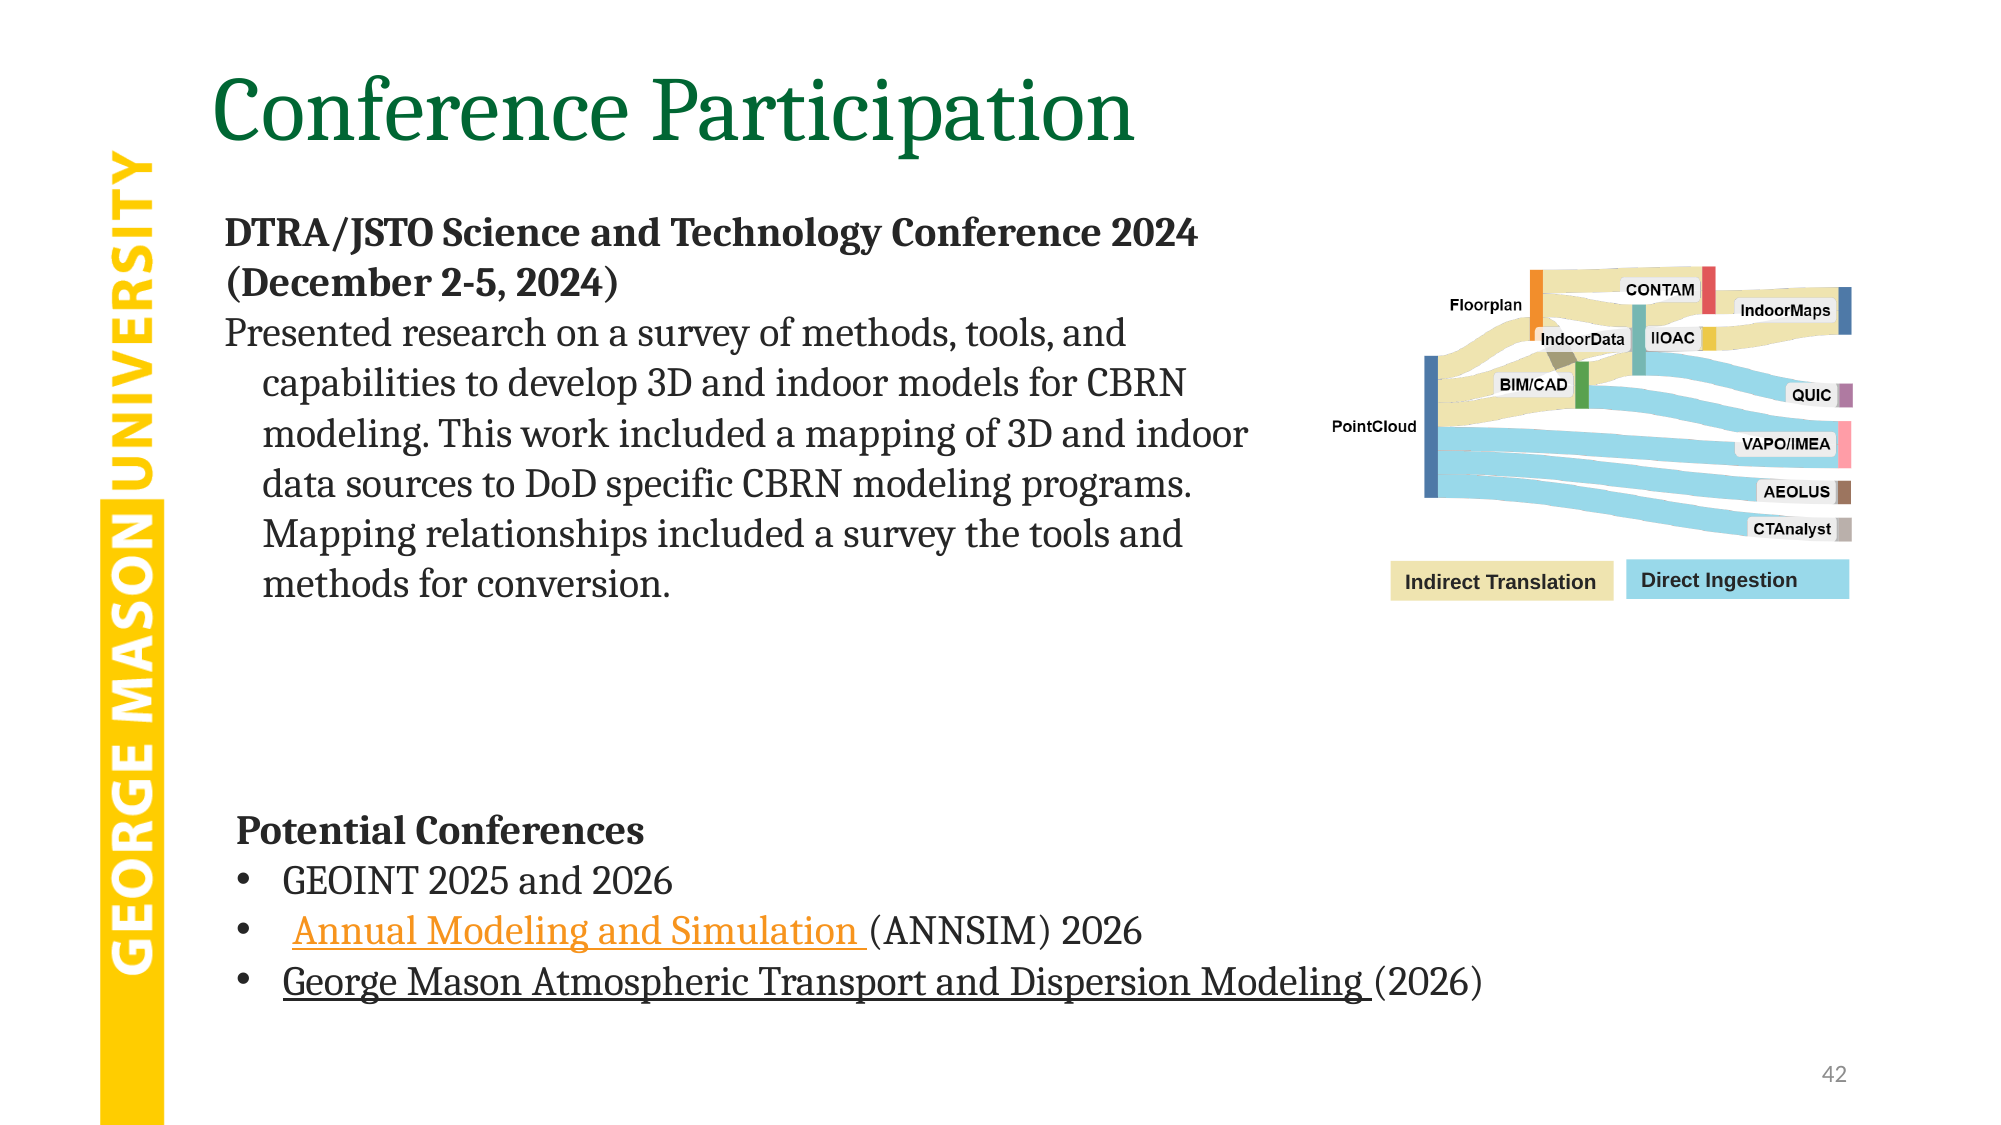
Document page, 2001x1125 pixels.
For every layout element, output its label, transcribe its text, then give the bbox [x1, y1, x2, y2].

slide_number 42 [1412, 1056, 1863, 1103]
picture [74, 115, 188, 1125]
text_box DTRA/JSTO Science and Technology Conference 2024 (December 2-5, 2024) Presented research on a survey of methods, tools, and capabilities to develop 3D and indoor models for CBRN modeling. This work included a mapping of 3D and indoor data sources to DoD specific CBRN modeling programs. Mapping relationships included a survey the tools and methods for conversion. [209, 197, 1284, 733]
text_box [1330, 251, 1878, 602]
text_box Potential Conferences GEOINT 2025 and 2026 Annual Modeling and Simulation (ANNSIM) 2026 George Mason Atmospheric Transport and Dispersion Modeling (2026) [221, 795, 1863, 1056]
title Conference Participation [198, 25, 1838, 169]
